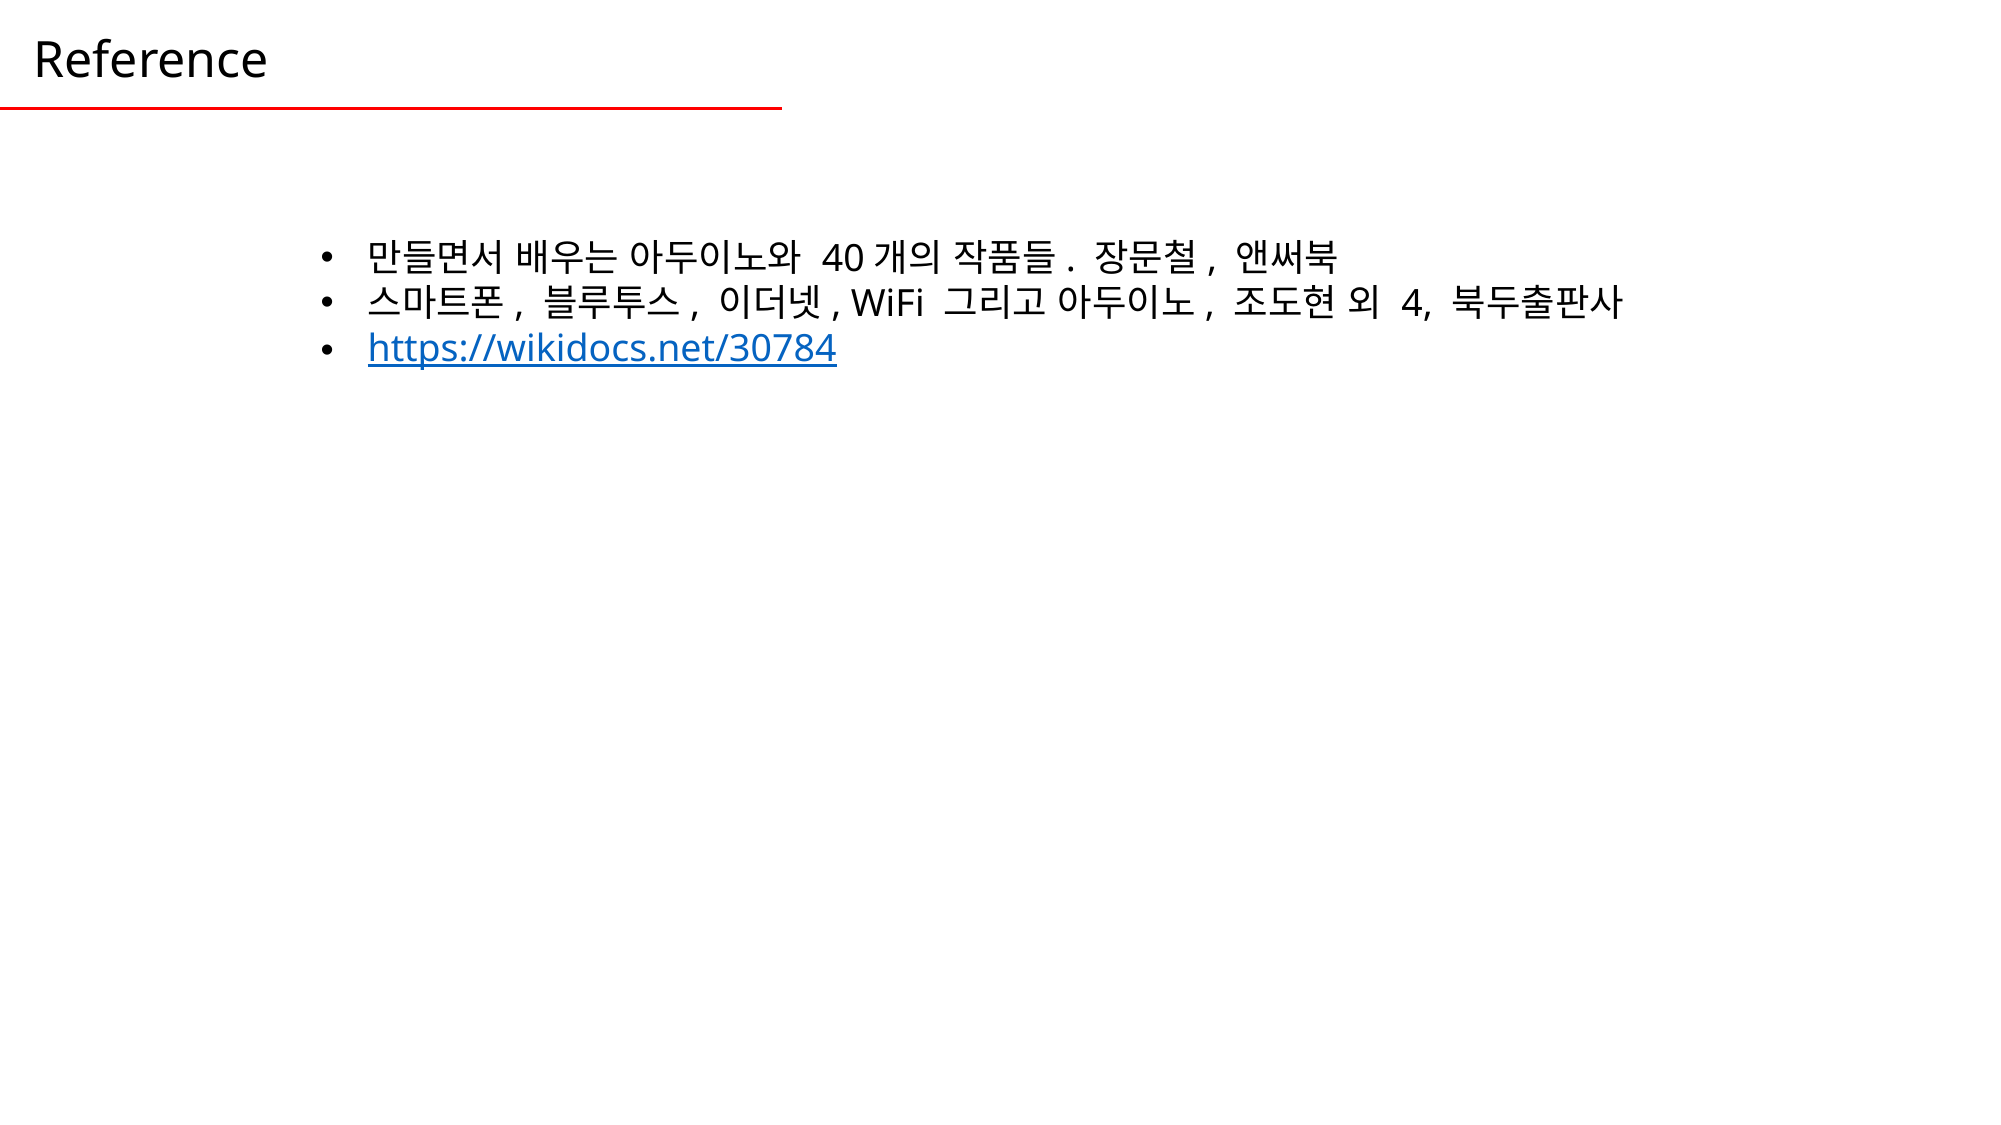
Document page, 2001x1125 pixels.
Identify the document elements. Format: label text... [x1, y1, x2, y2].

text_box 만들면서 배우는 아두이노와 40개의 작품들. 장문철, 앤써북 스마트폰, 블루투스, 이더넷, WiFi 그리고 아두이노, 조도현 외 4, 북두출판사 https://wikidocs.net/30784 [305, 226, 1640, 428]
text_box Reference [18, 19, 285, 95]
